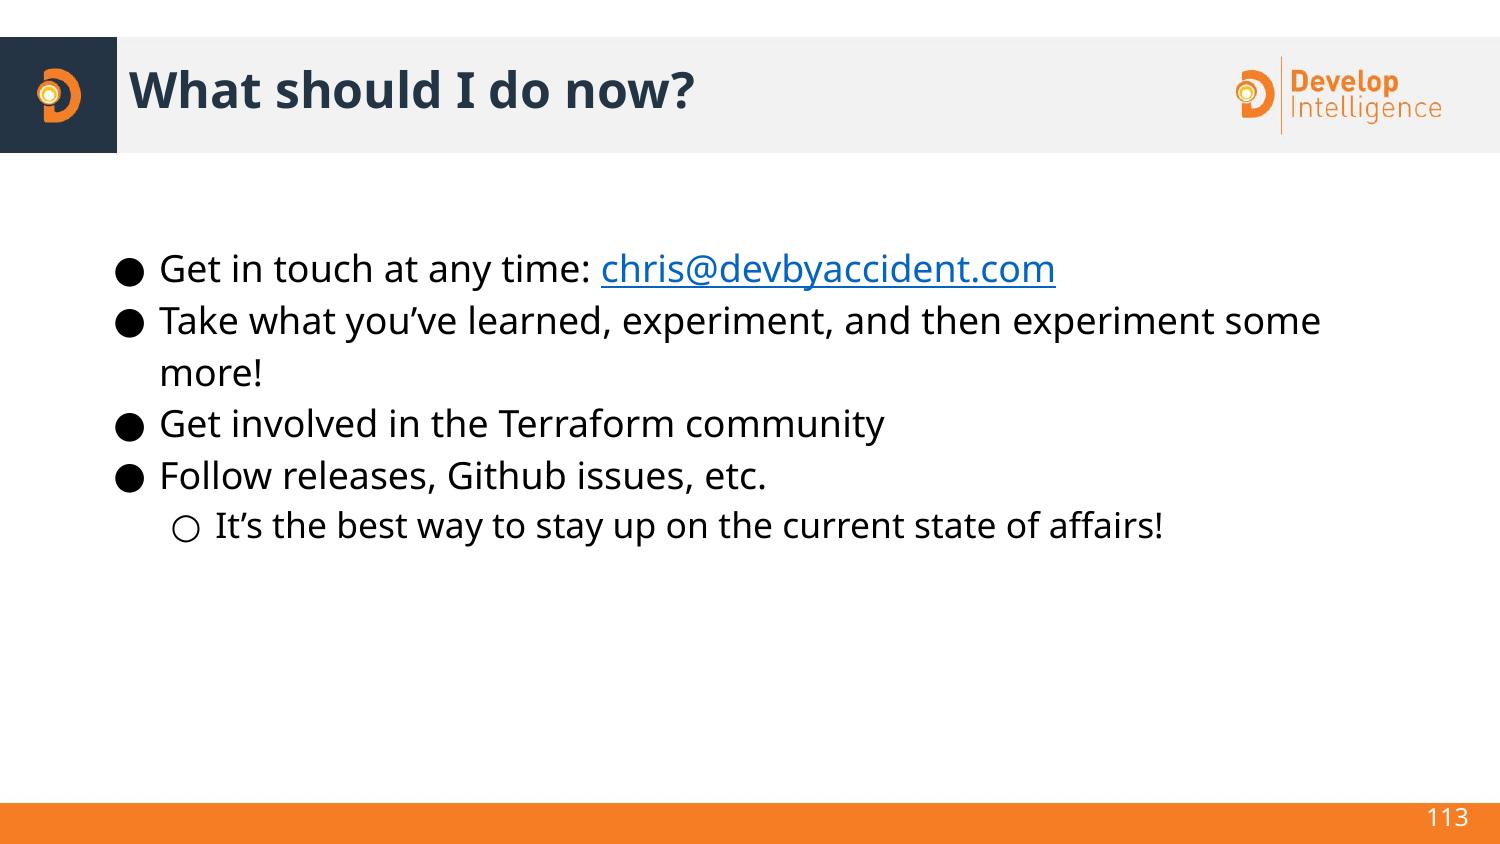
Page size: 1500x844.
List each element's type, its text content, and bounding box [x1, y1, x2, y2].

title What should I do now? [118, 36, 1500, 148]
picture [0, 0, 1500, 844]
list Get in touch at any time: chris@devbyaccident.com Take what you’ve learned, experiment, and then experiment some more! Get involved in the Terraform community Follow releases, Github issues, etc. It’s the best way to stay up on the current state of affairs! [102, 187, 1397, 759]
slide_number 113 [1396, 800, 1499, 838]
